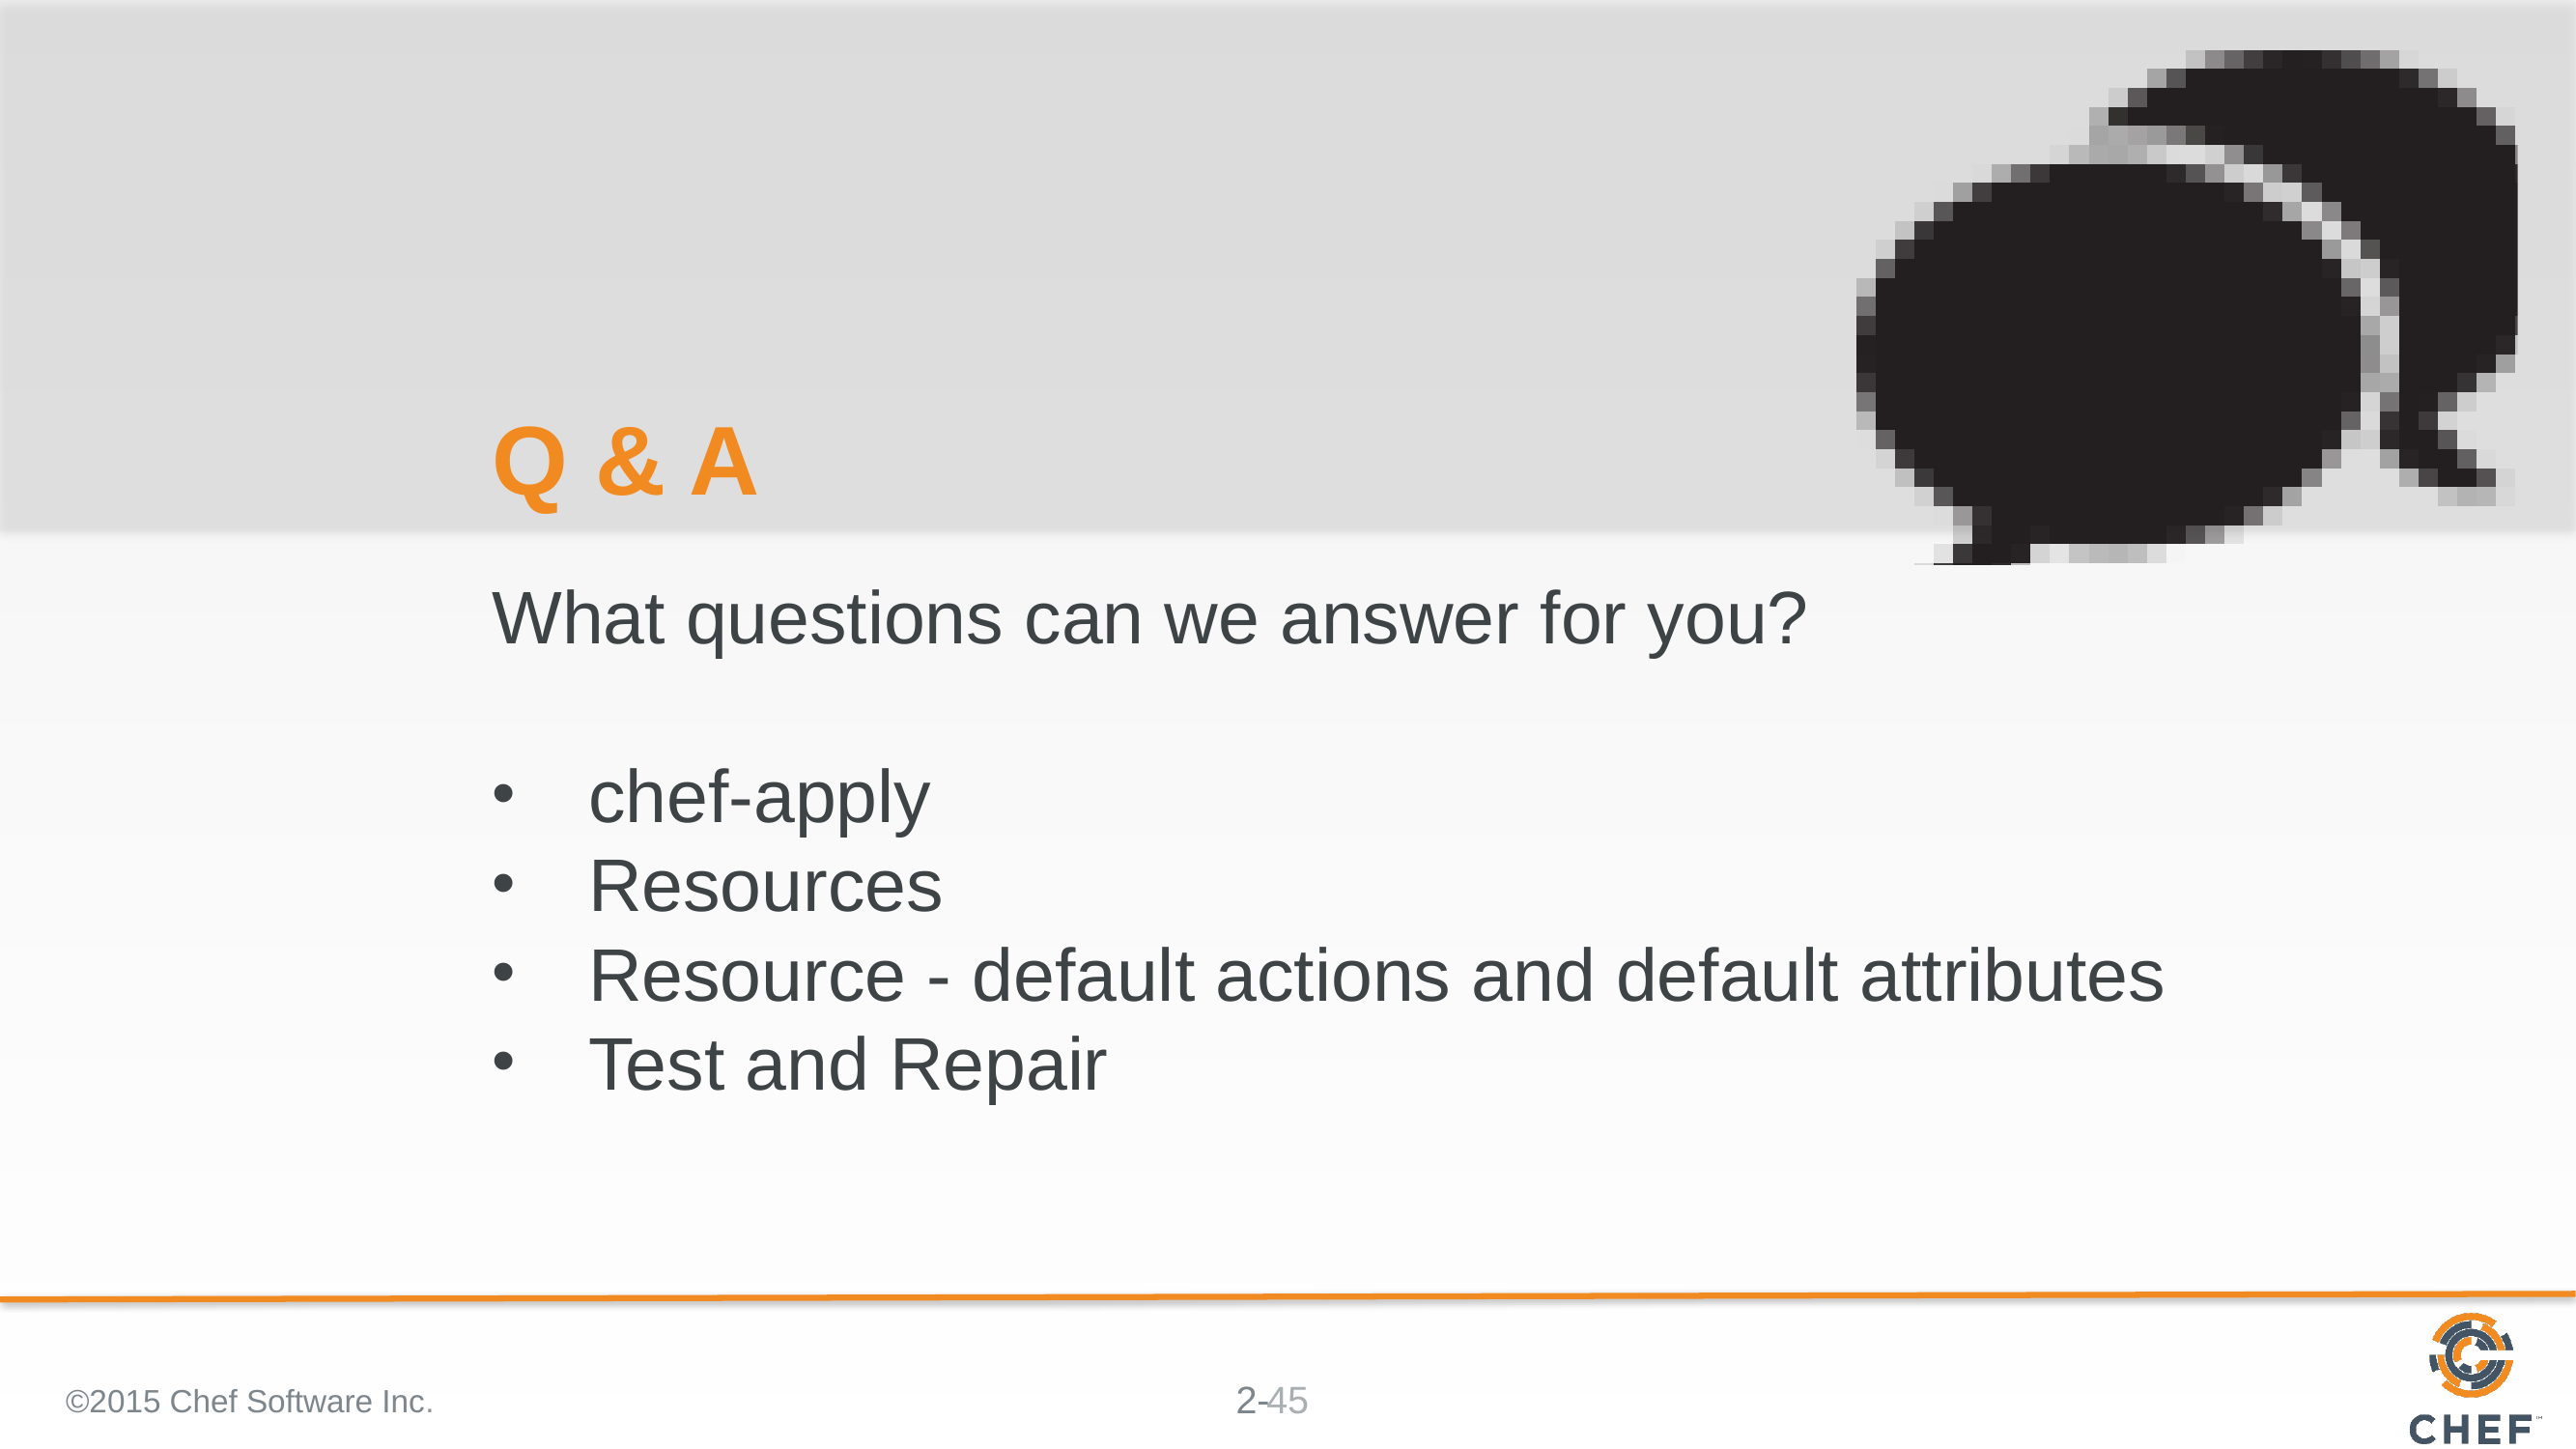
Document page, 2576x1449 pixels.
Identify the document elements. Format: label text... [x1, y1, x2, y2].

title Q & A [477, 395, 2217, 531]
subtitle What questions can we answer for you? chef-apply Resources Resource - default actions and default attributes Test and Repair [477, 554, 2217, 1326]
slide_number 45 [998, 1359, 1578, 1437]
footer ©2015 Chef Software Inc. [51, 1359, 952, 1440]
picture [2399, 1297, 2550, 1449]
